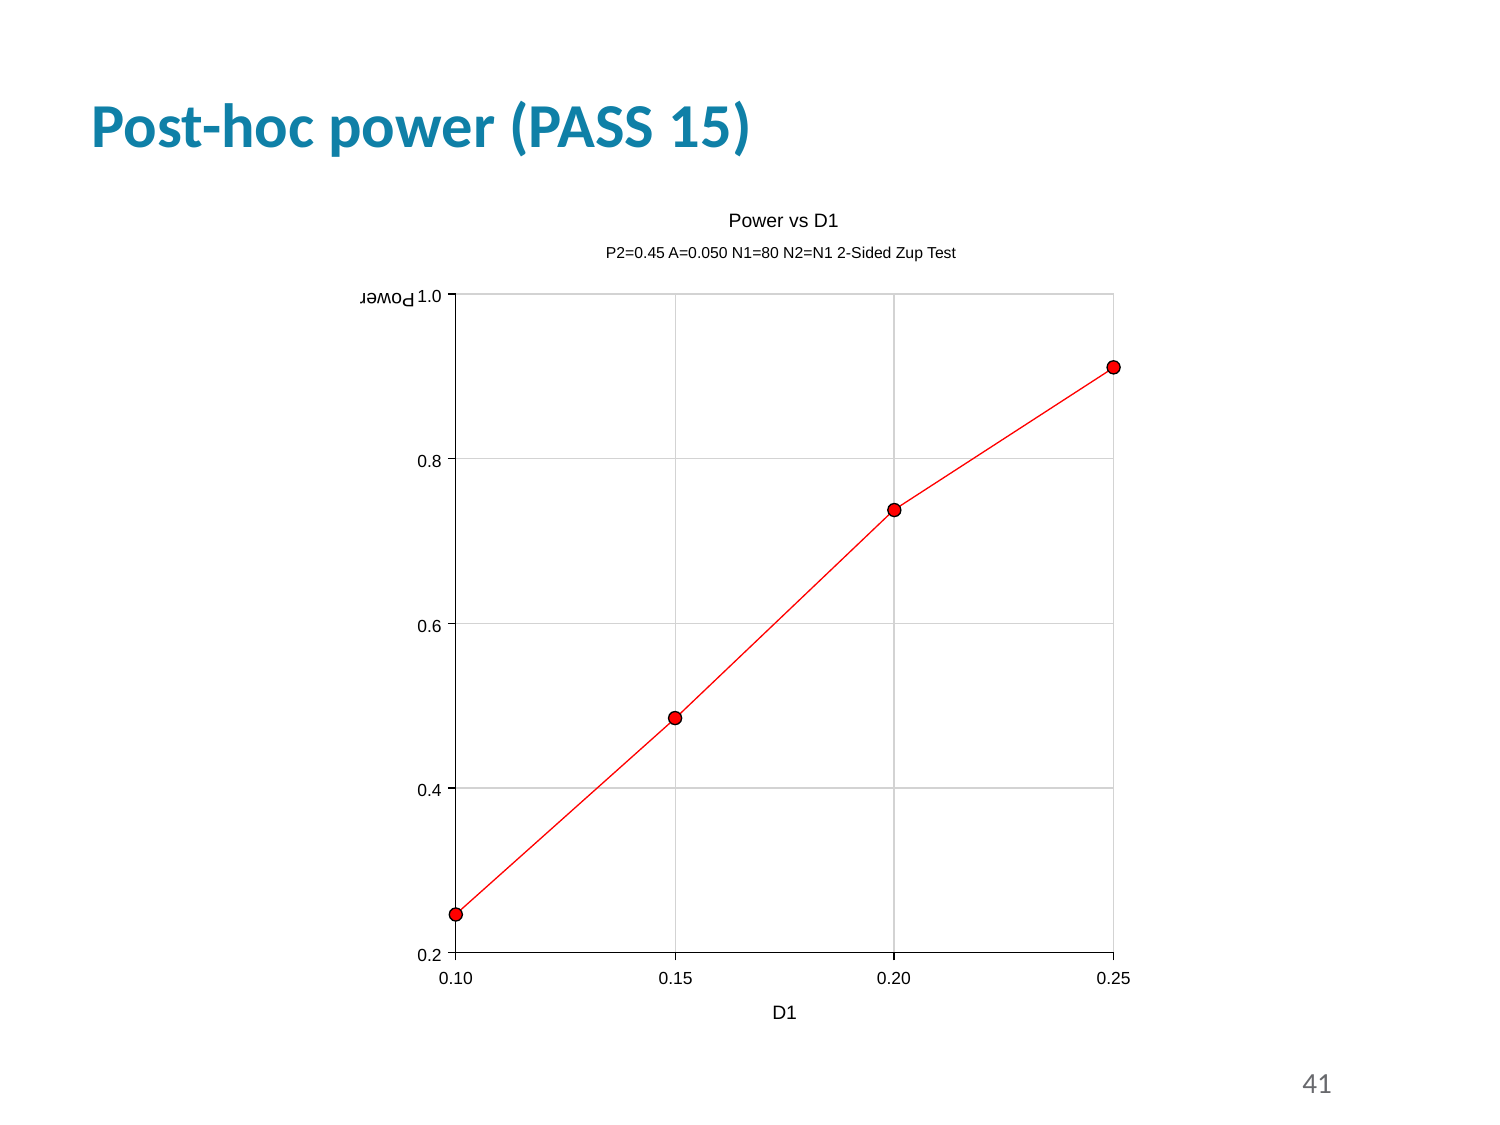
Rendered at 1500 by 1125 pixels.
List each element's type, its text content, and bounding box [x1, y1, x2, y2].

title Post-hoc power (PASS 15) [76, 66, 1427, 179]
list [349, 184, 1154, 1051]
slide_number 41 [1287, 1057, 1425, 1096]
